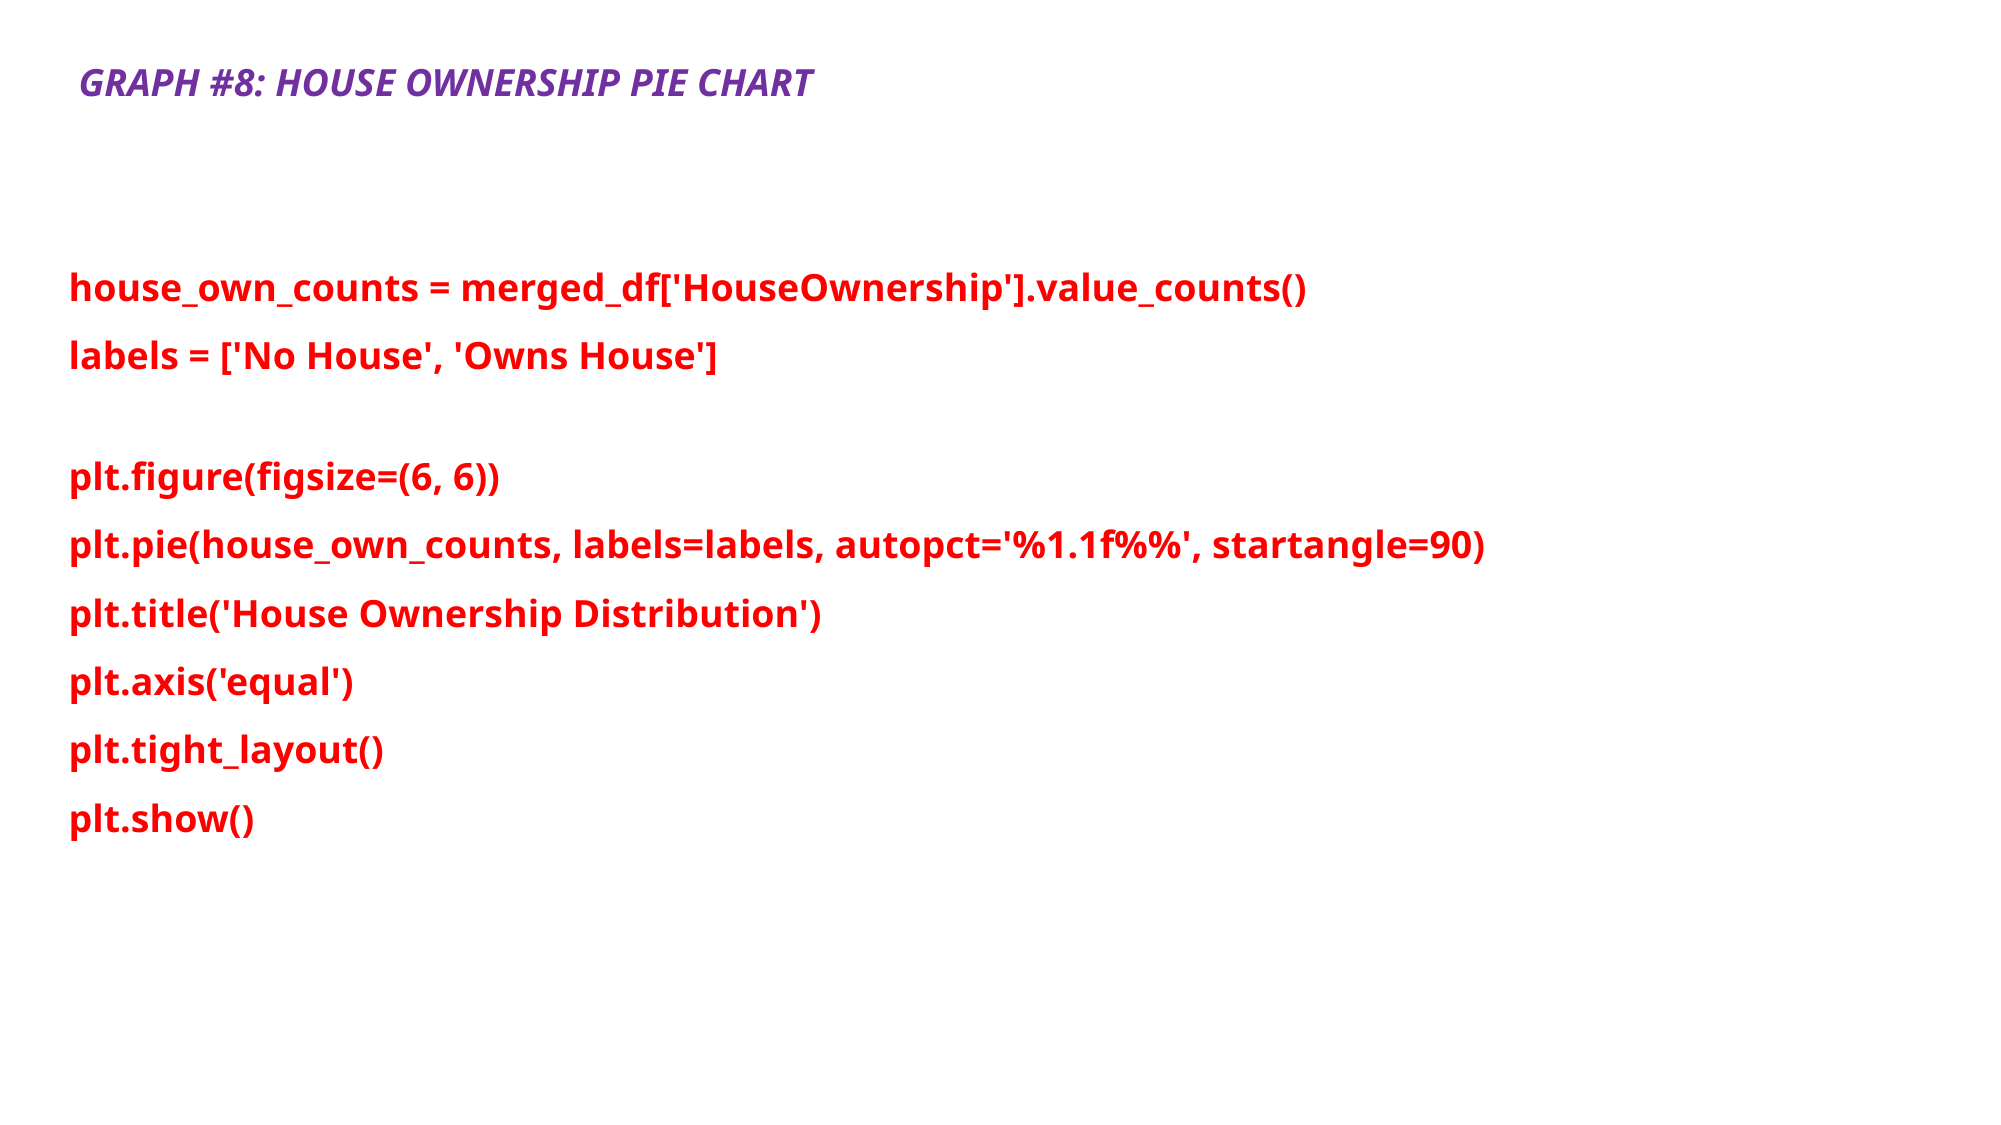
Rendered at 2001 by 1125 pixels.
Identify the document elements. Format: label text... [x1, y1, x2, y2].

text_box GRAPH #8: HOUSE OWNERSHIP PIE CHART house_own_counts = merged_df['HouseOwnership'].value_counts() labels = ['No House', 'Owns House'] plt.figure(figsize=(6, 6)) plt.pie(house_own_counts, labels=labels, autopct='%1.1f%%', startangle=90) plt.title('House Ownership Distribution') plt.axis('equal') plt.tight_layout() plt.show() [54, 44, 1936, 1125]
